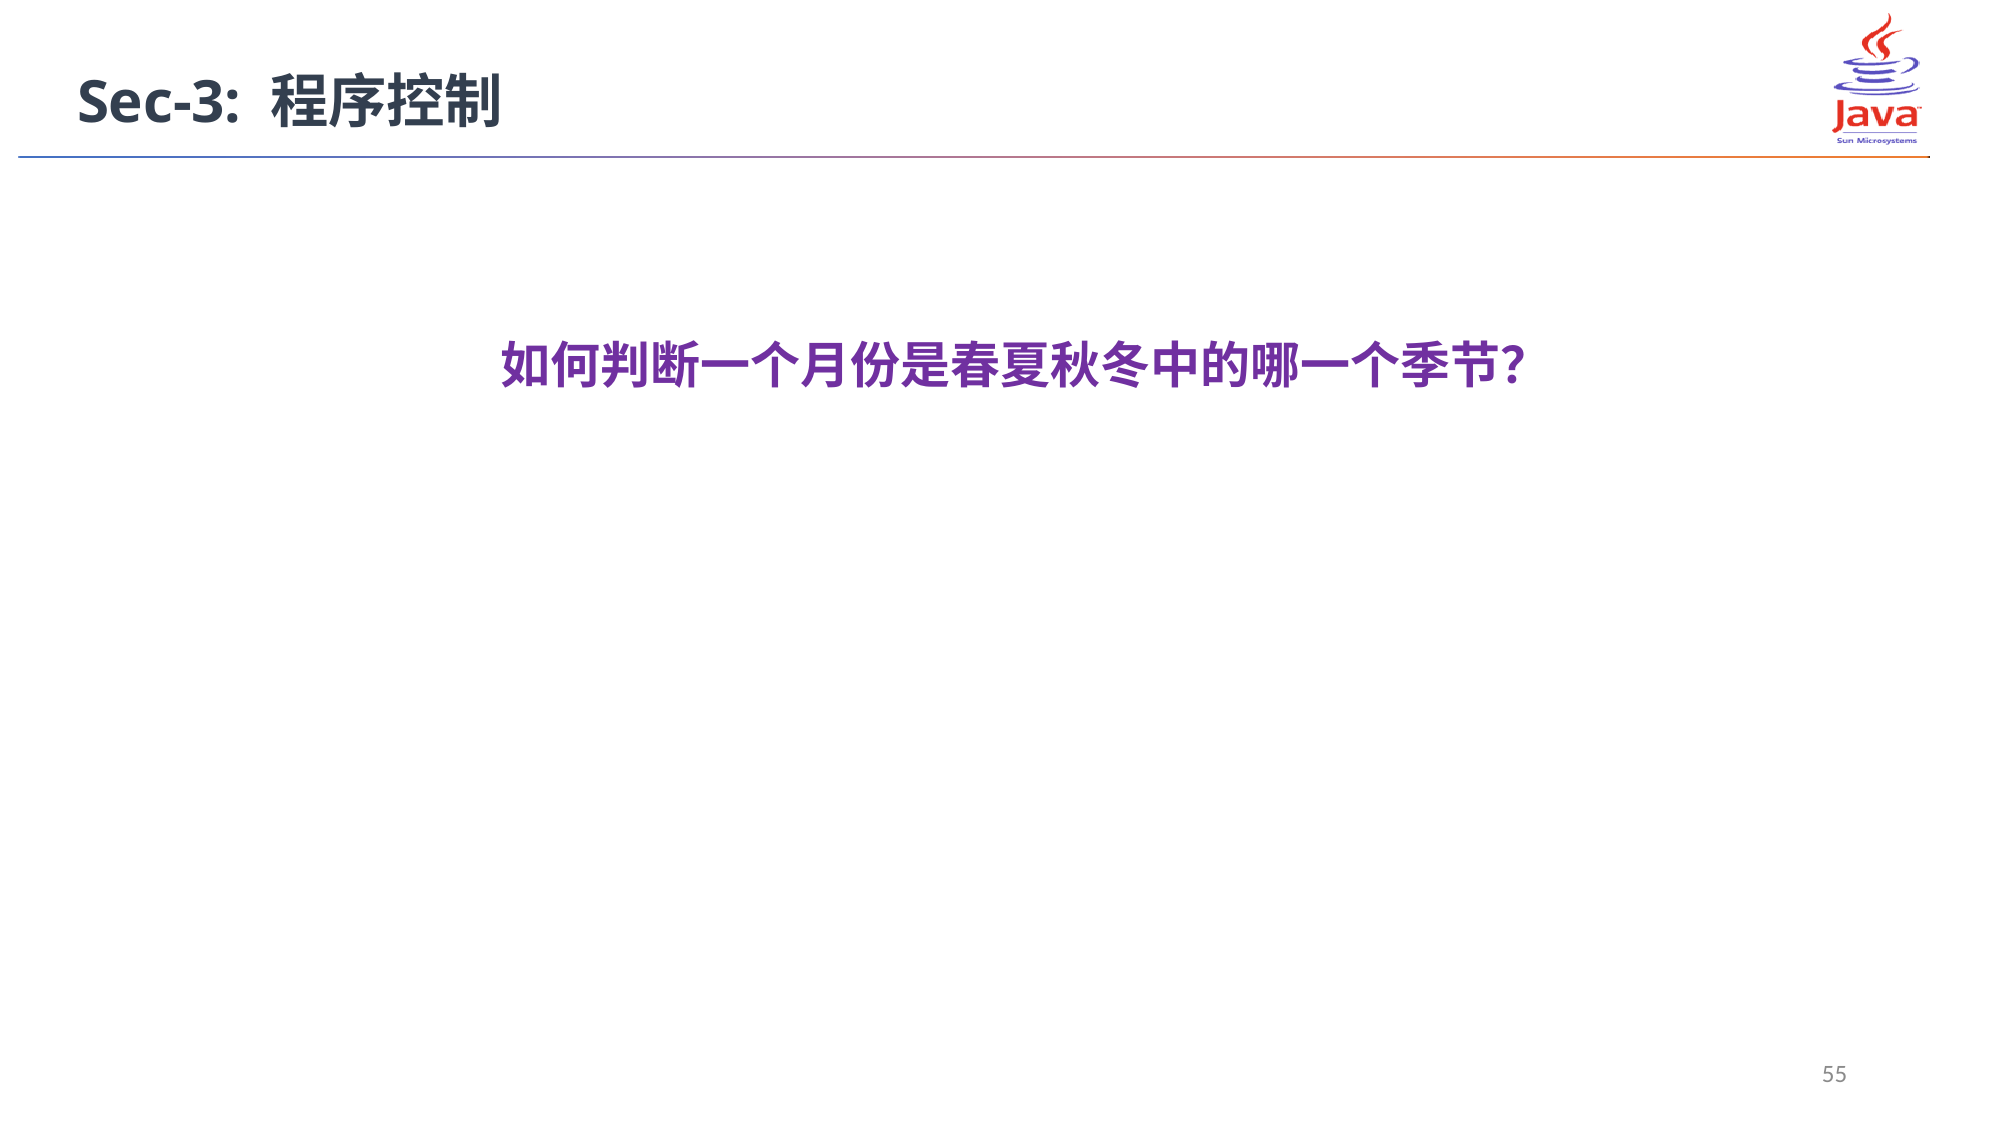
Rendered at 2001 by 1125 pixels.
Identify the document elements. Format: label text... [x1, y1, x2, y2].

slide_number 55 [1412, 1042, 1863, 1103]
picture [1825, 9, 1930, 149]
text_box 如何判断一个月份是春夏秋冬中的哪一个季节？ [485, 326, 1566, 401]
text_box Sec-3: 程序控制 [75, 62, 1047, 135]
